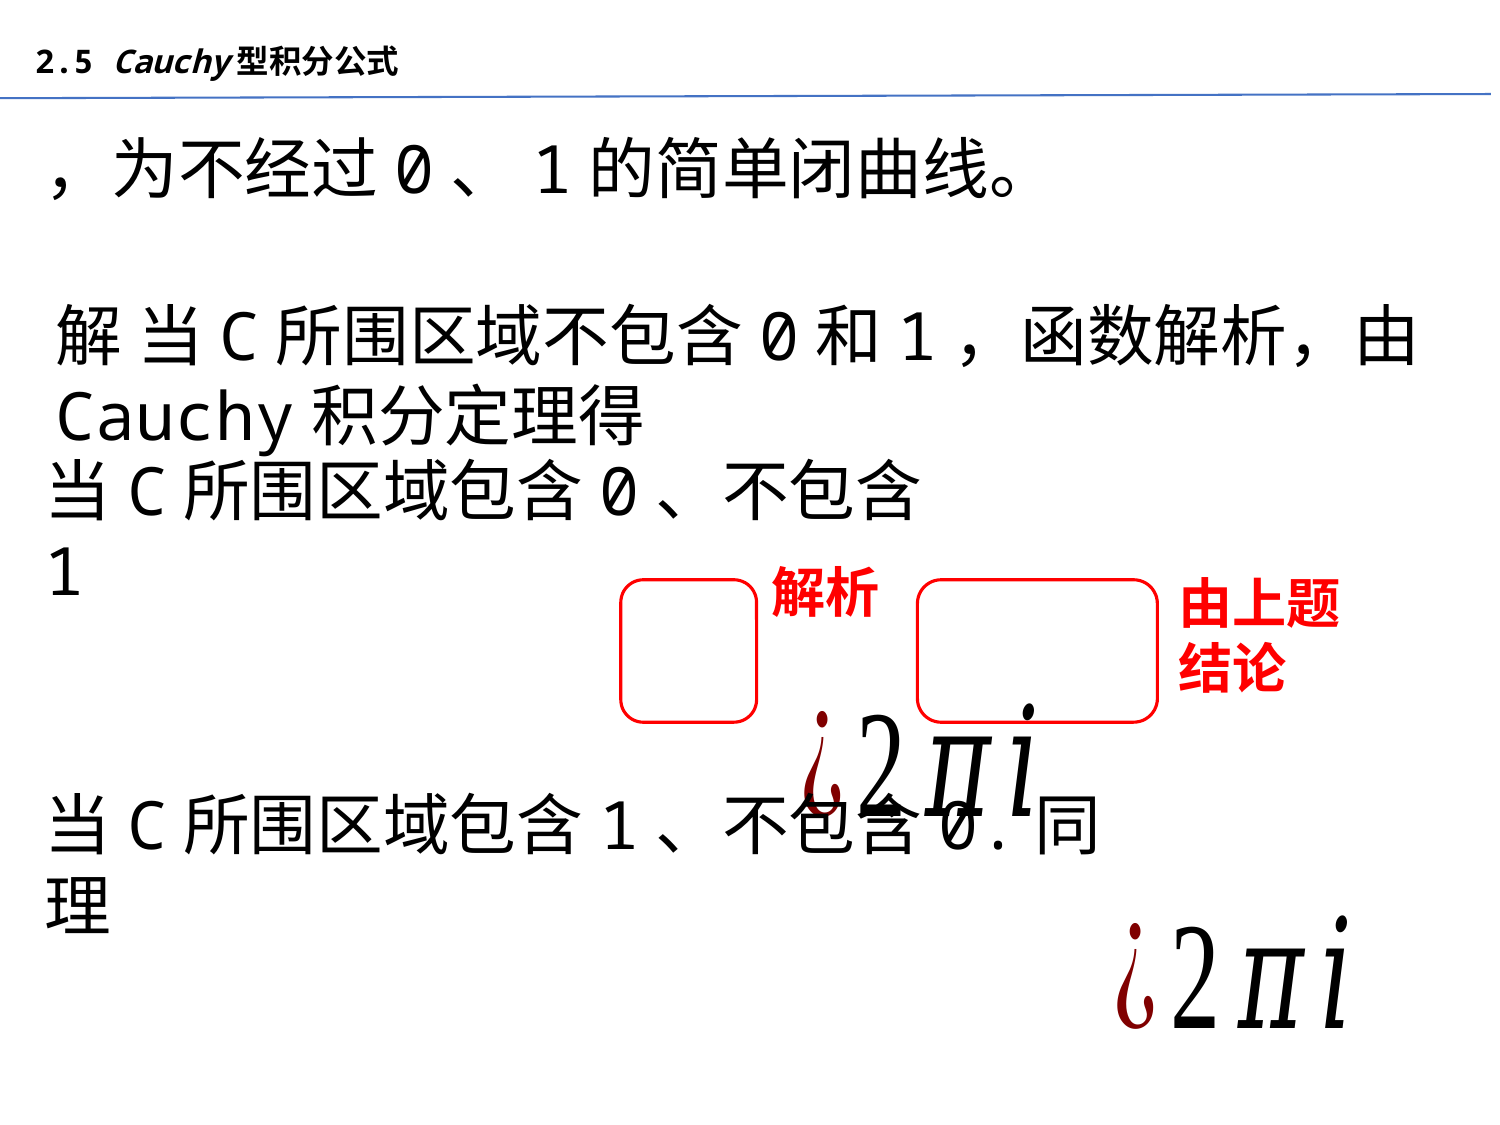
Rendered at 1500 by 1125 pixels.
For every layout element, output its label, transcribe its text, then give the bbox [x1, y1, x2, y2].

text_box 当C所围区域包含0、不包含1 [33, 482, 951, 575]
text_box 解析 [756, 550, 967, 631]
text_box 当C所围区域包含1、不包含0.同理 [33, 817, 1114, 909]
text_box 由上题结论 [1163, 561, 1374, 707]
text_box [619, 578, 758, 724]
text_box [0, 13, 1491, 99]
text_box [916, 578, 1159, 724]
